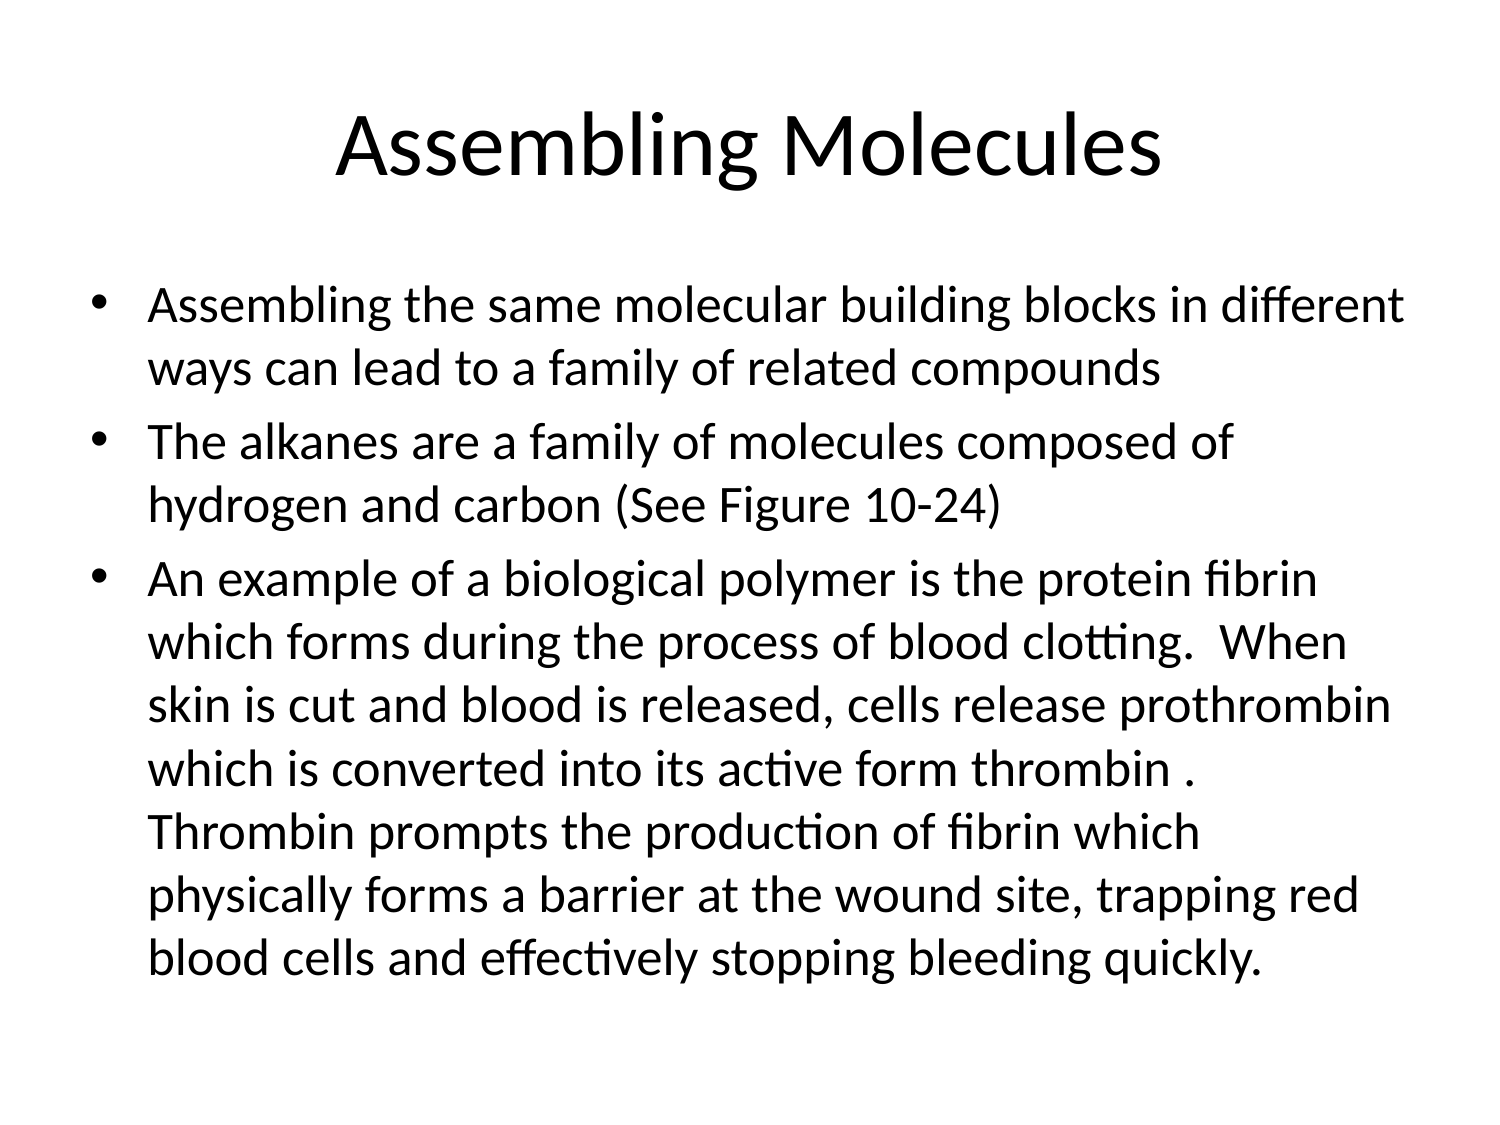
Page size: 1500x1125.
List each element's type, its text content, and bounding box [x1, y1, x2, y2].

title Assembling Molecules [75, 45, 1425, 233]
list Assembling the same molecular building blocks in different ways can lead to a family of related compounds The alkanes are a family of molecules composed of hydrogen and carbon (See Figure 10-24) An example of a biological polymer is the protein fibrin which forms during the process of blood clotting. When skin is cut and blood is released, cells release prothrombin which is converted into its active form thrombin . Thrombin prompts the production of fibrin which physically forms a barrier at the wound site, trapping red blood cells and effectively stopping bleeding quickly. [75, 262, 1425, 1005]
